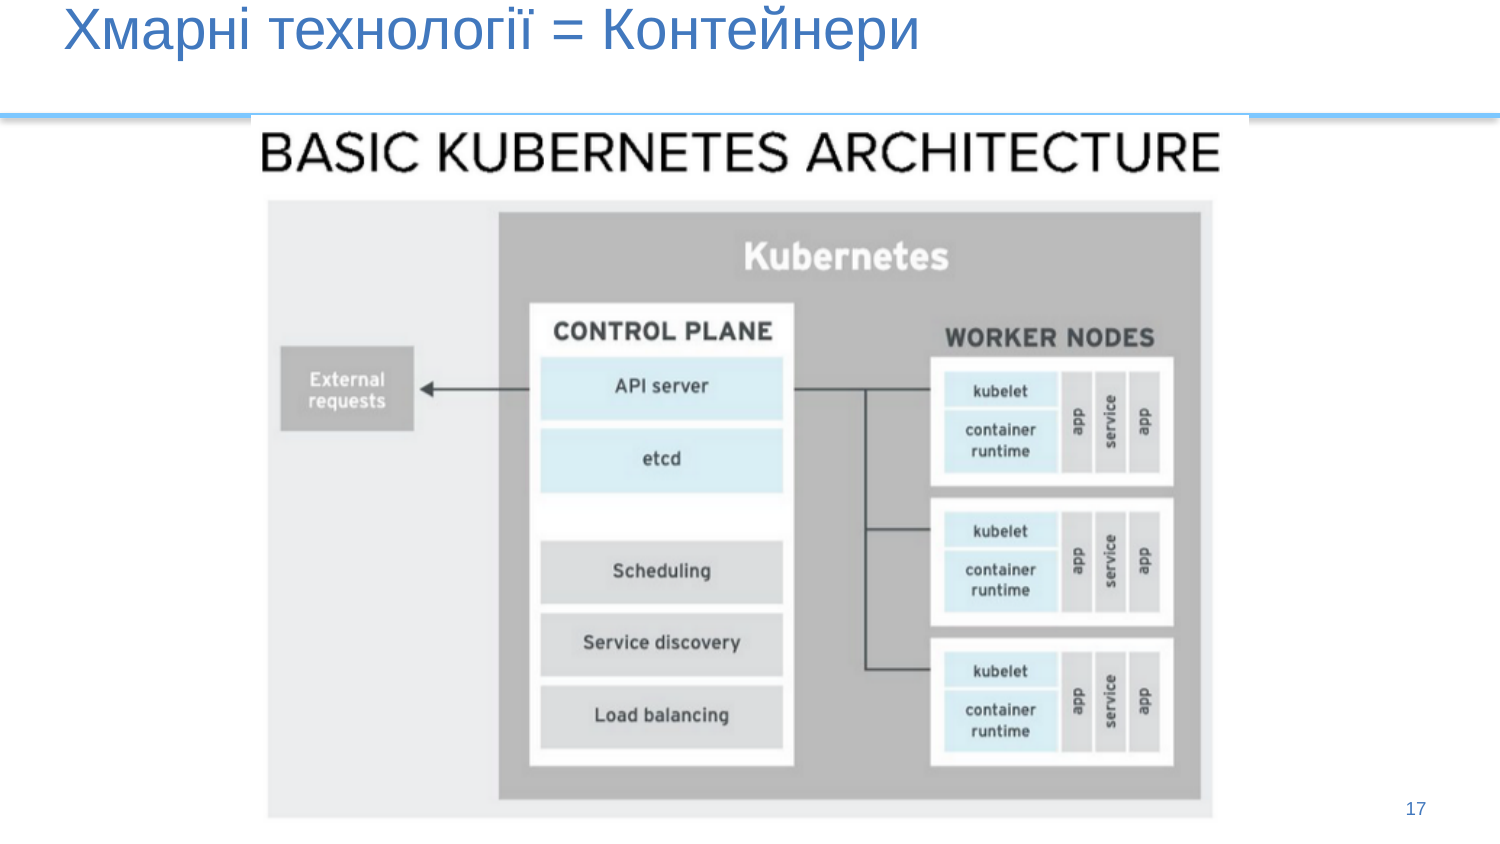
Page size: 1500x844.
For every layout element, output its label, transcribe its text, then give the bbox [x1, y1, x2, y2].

picture [251, 115, 1249, 834]
title Хмарні технології = Контейнери [48, 7, 1425, 116]
